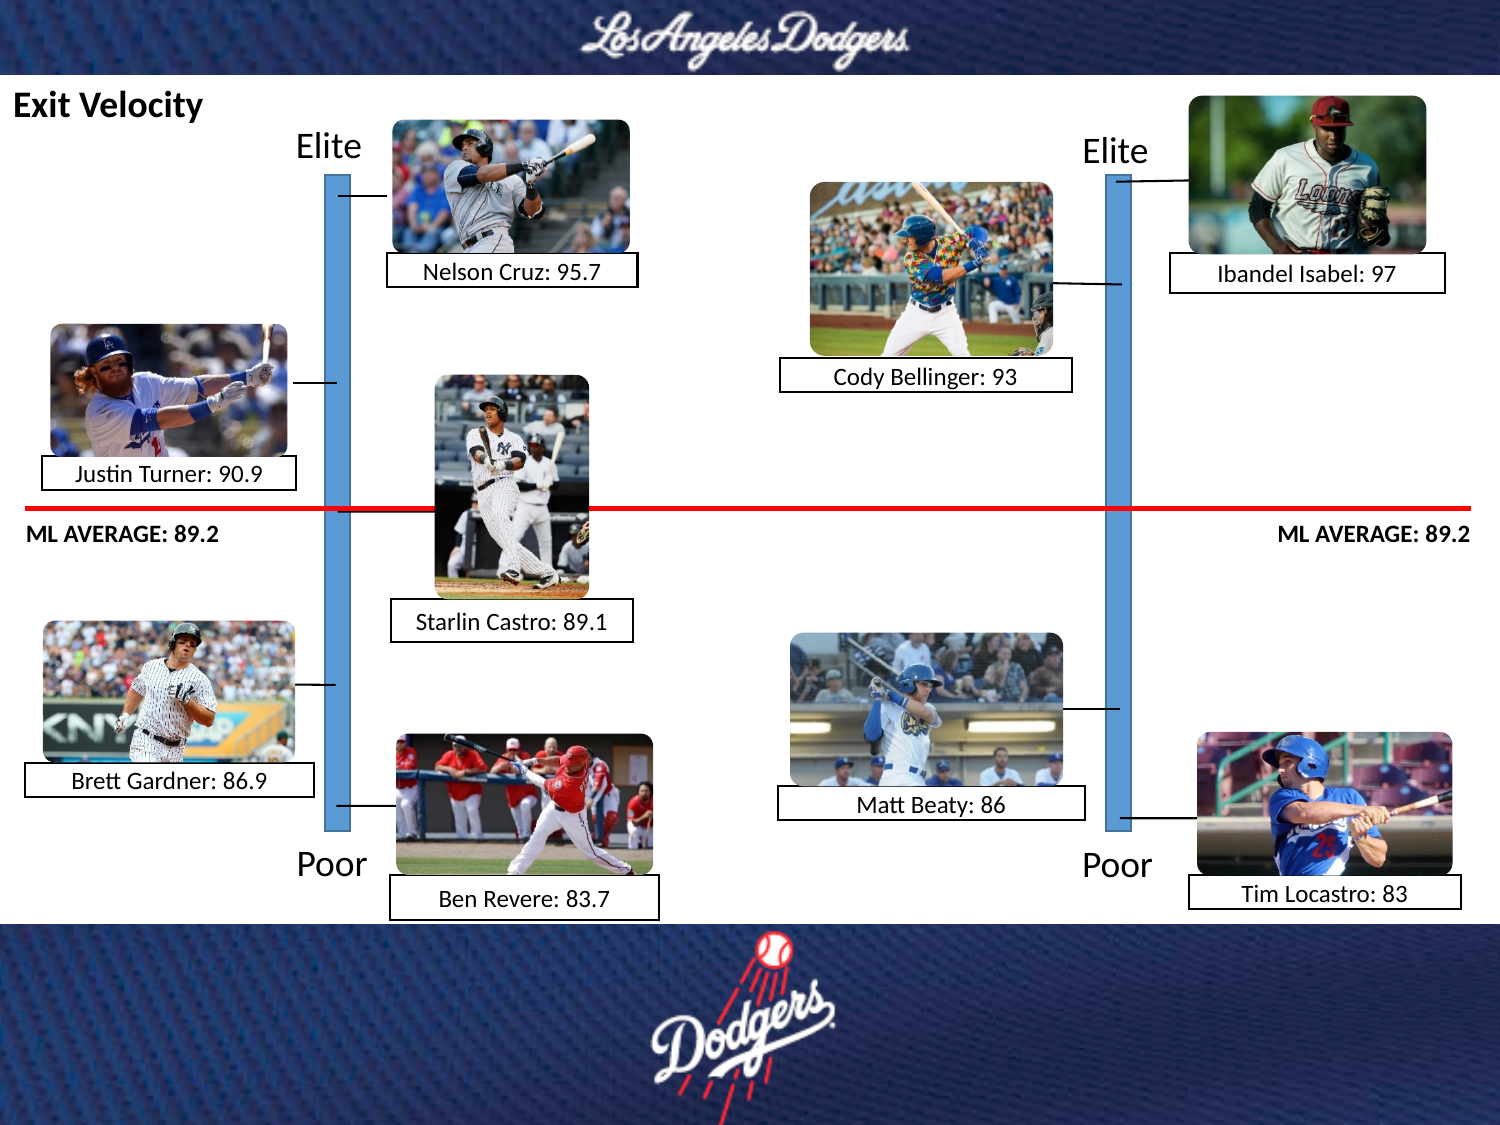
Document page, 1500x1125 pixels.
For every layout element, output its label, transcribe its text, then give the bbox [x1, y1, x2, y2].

text_box Starlin Castro: 89.1 [390, 598, 634, 643]
picture [42, 620, 296, 763]
text_box Exit Velocity [0, 73, 266, 133]
picture [392, 119, 630, 254]
text_box Brett Gardner: 86.9 [24, 762, 315, 798]
picture [1188, 95, 1427, 255]
text_box Justin Turner: 90.9 [41, 455, 297, 491]
picture [434, 374, 590, 600]
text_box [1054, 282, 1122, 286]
text_box ML AVERAGE: 89.2 [1262, 510, 1500, 555]
picture [396, 733, 654, 875]
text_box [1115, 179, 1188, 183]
text_box Matt Beaty: 86 [777, 785, 1086, 821]
text_box Nelson Cruz: 95.7 [386, 252, 639, 288]
text_box Elite [1067, 118, 1181, 179]
text_box Tim Locastro: 83 [1188, 874, 1462, 910]
text_box [324, 174, 351, 506]
text_box Ben Revere: 83.7 [389, 874, 660, 921]
text_box Ibandel Isabel: 97 [1169, 252, 1446, 294]
text_box [324, 511, 351, 831]
text_box Poor [1067, 832, 1174, 893]
picture [1197, 731, 1453, 876]
text_box Elite [281, 113, 394, 174]
picture [790, 632, 1064, 787]
picture [809, 181, 1054, 356]
text_box Poor [281, 831, 395, 892]
picture [0, 924, 1500, 1125]
text_box ML AVERAGE: 89.2 [10, 510, 271, 555]
picture [50, 323, 288, 458]
text_box Cody Bellinger: 93 [779, 357, 1073, 393]
picture [0, 0, 1500, 75]
text_box [1105, 179, 1132, 506]
text_box [1105, 511, 1132, 832]
